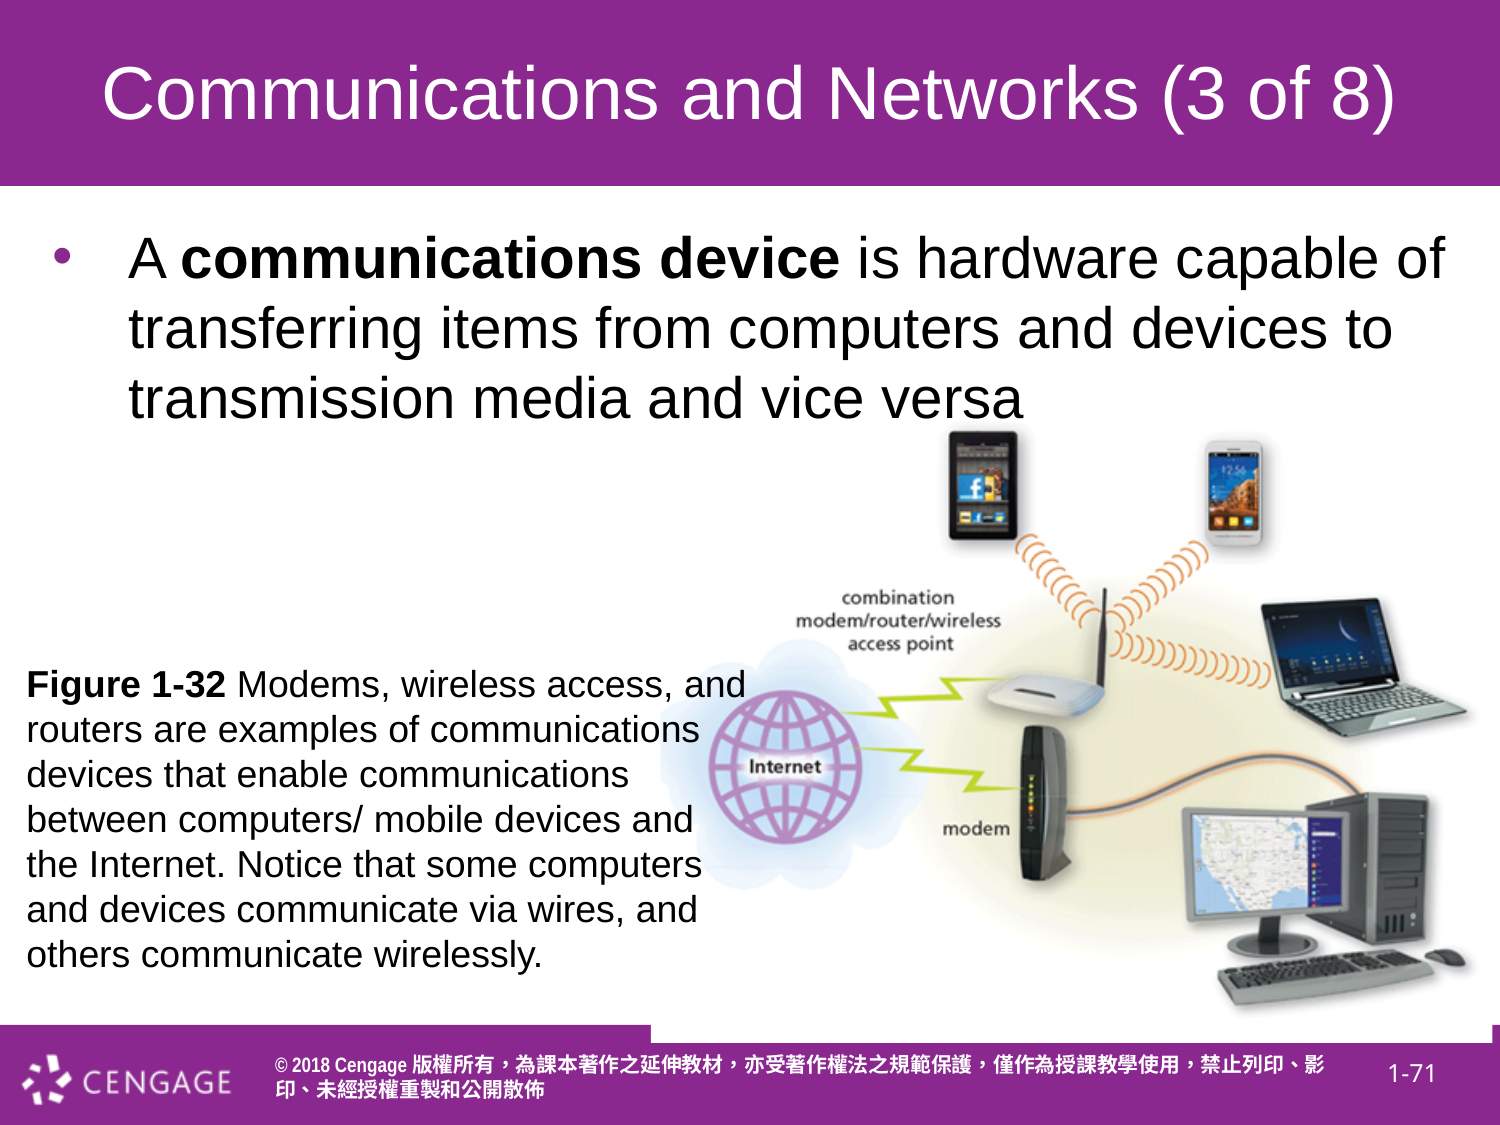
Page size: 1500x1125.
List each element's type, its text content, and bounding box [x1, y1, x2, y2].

picture [650, 388, 1493, 1043]
picture [12, 1045, 236, 1113]
list A communications device is hardware capable of transferring items from computers and devices to transmission media and vice versa [37, 779, 650, 1005]
text_box Figure 1-32 Modems, wireless access, and routers are examples of communications devices that enable communications between computers/ mobile devices and the Internet. Notice that some computers and devices communicate via wires, and others communicate wirelessly. [11, 653, 650, 779]
list A communications device is hardware capable of transferring items from computers and devices to transmission media and vice versa [37, 212, 1475, 653]
title Communications and Networks (3 of 8) [7, 4, 1493, 175]
